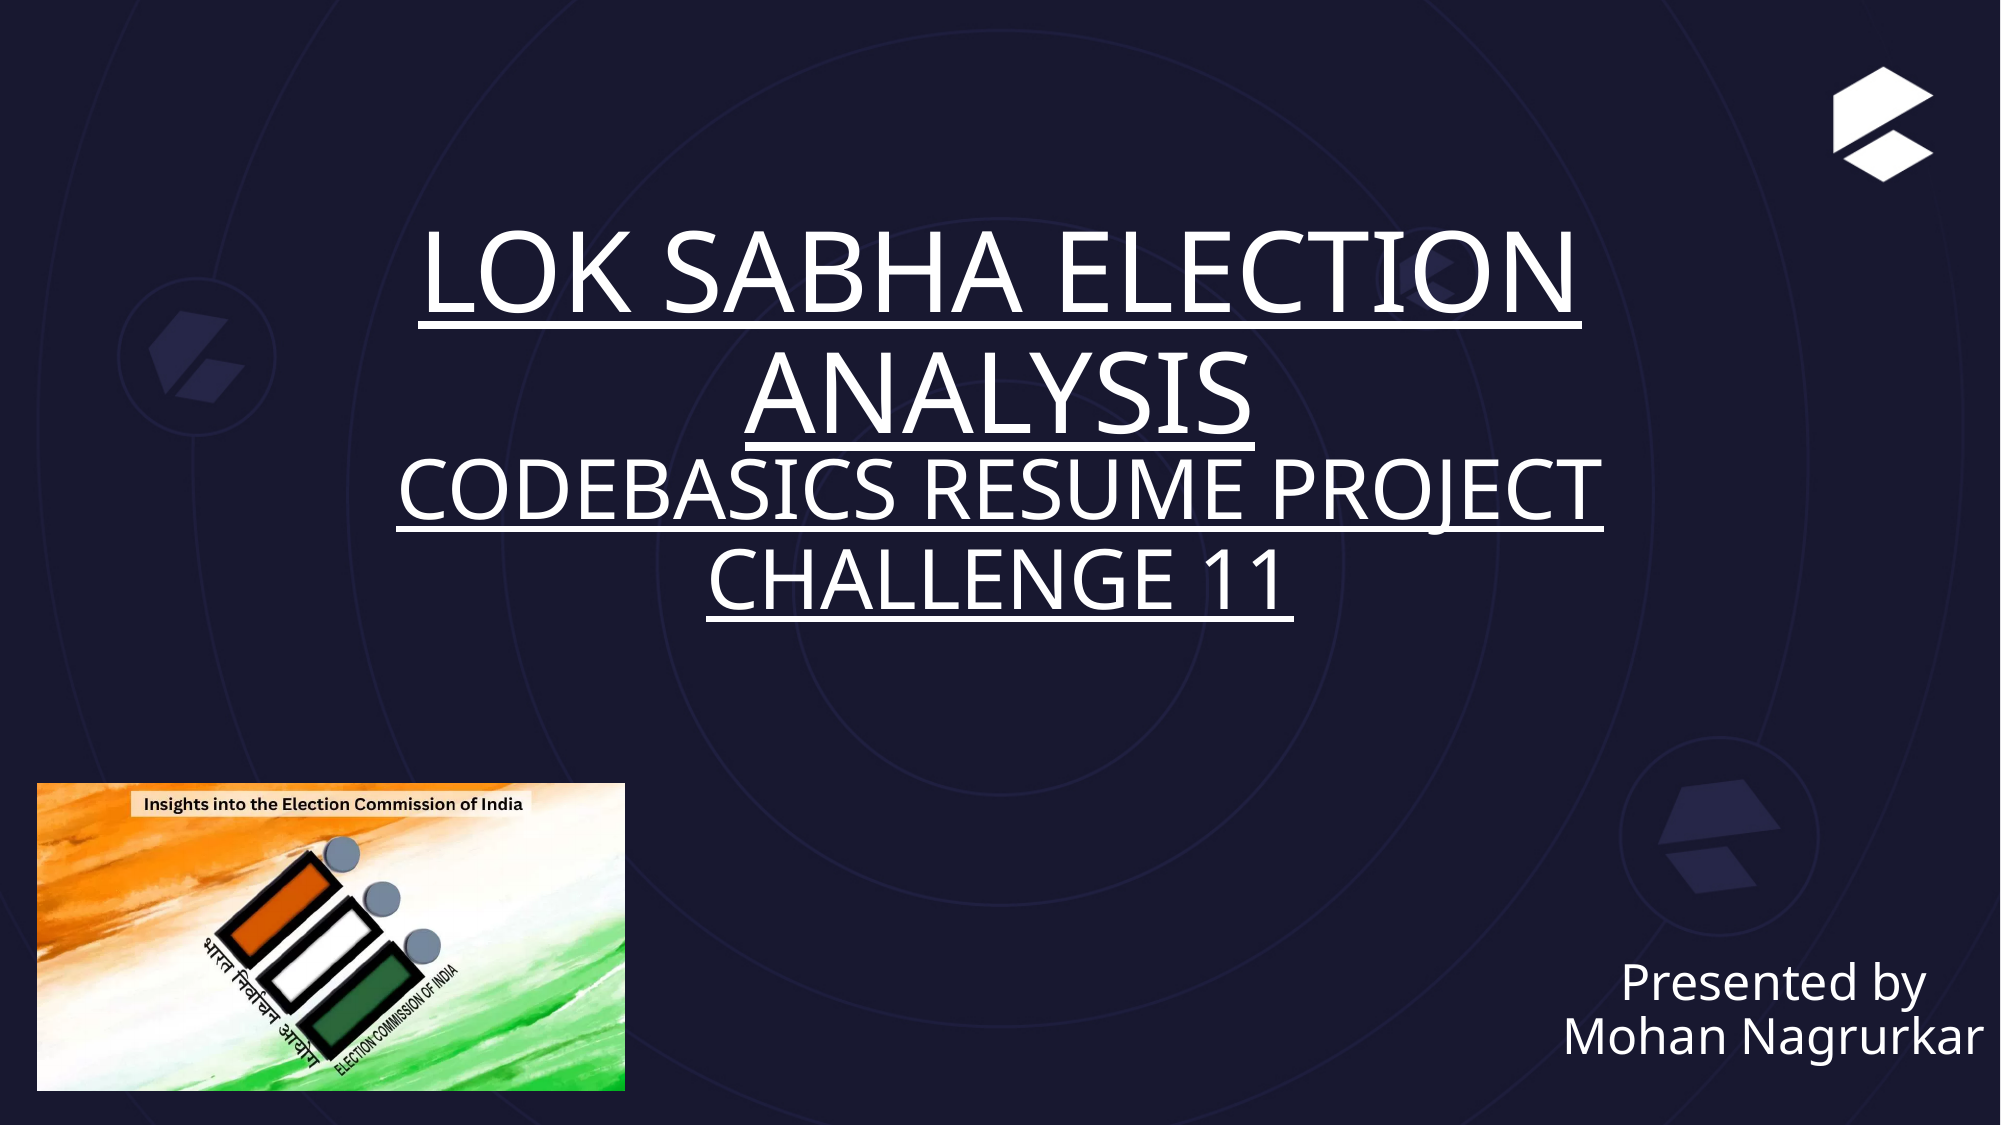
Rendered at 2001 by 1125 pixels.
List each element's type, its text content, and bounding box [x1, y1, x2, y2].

text_box CODEBASICS RESUME PROJECT CHALLENGE 11 [241, 440, 1759, 636]
text_box LOK SABHA ELECTION ANALYSIS [241, 208, 1759, 404]
picture [0, 0, 2001, 1125]
text_box Presented by Mohan Nagrurkar [1534, 950, 2000, 1091]
